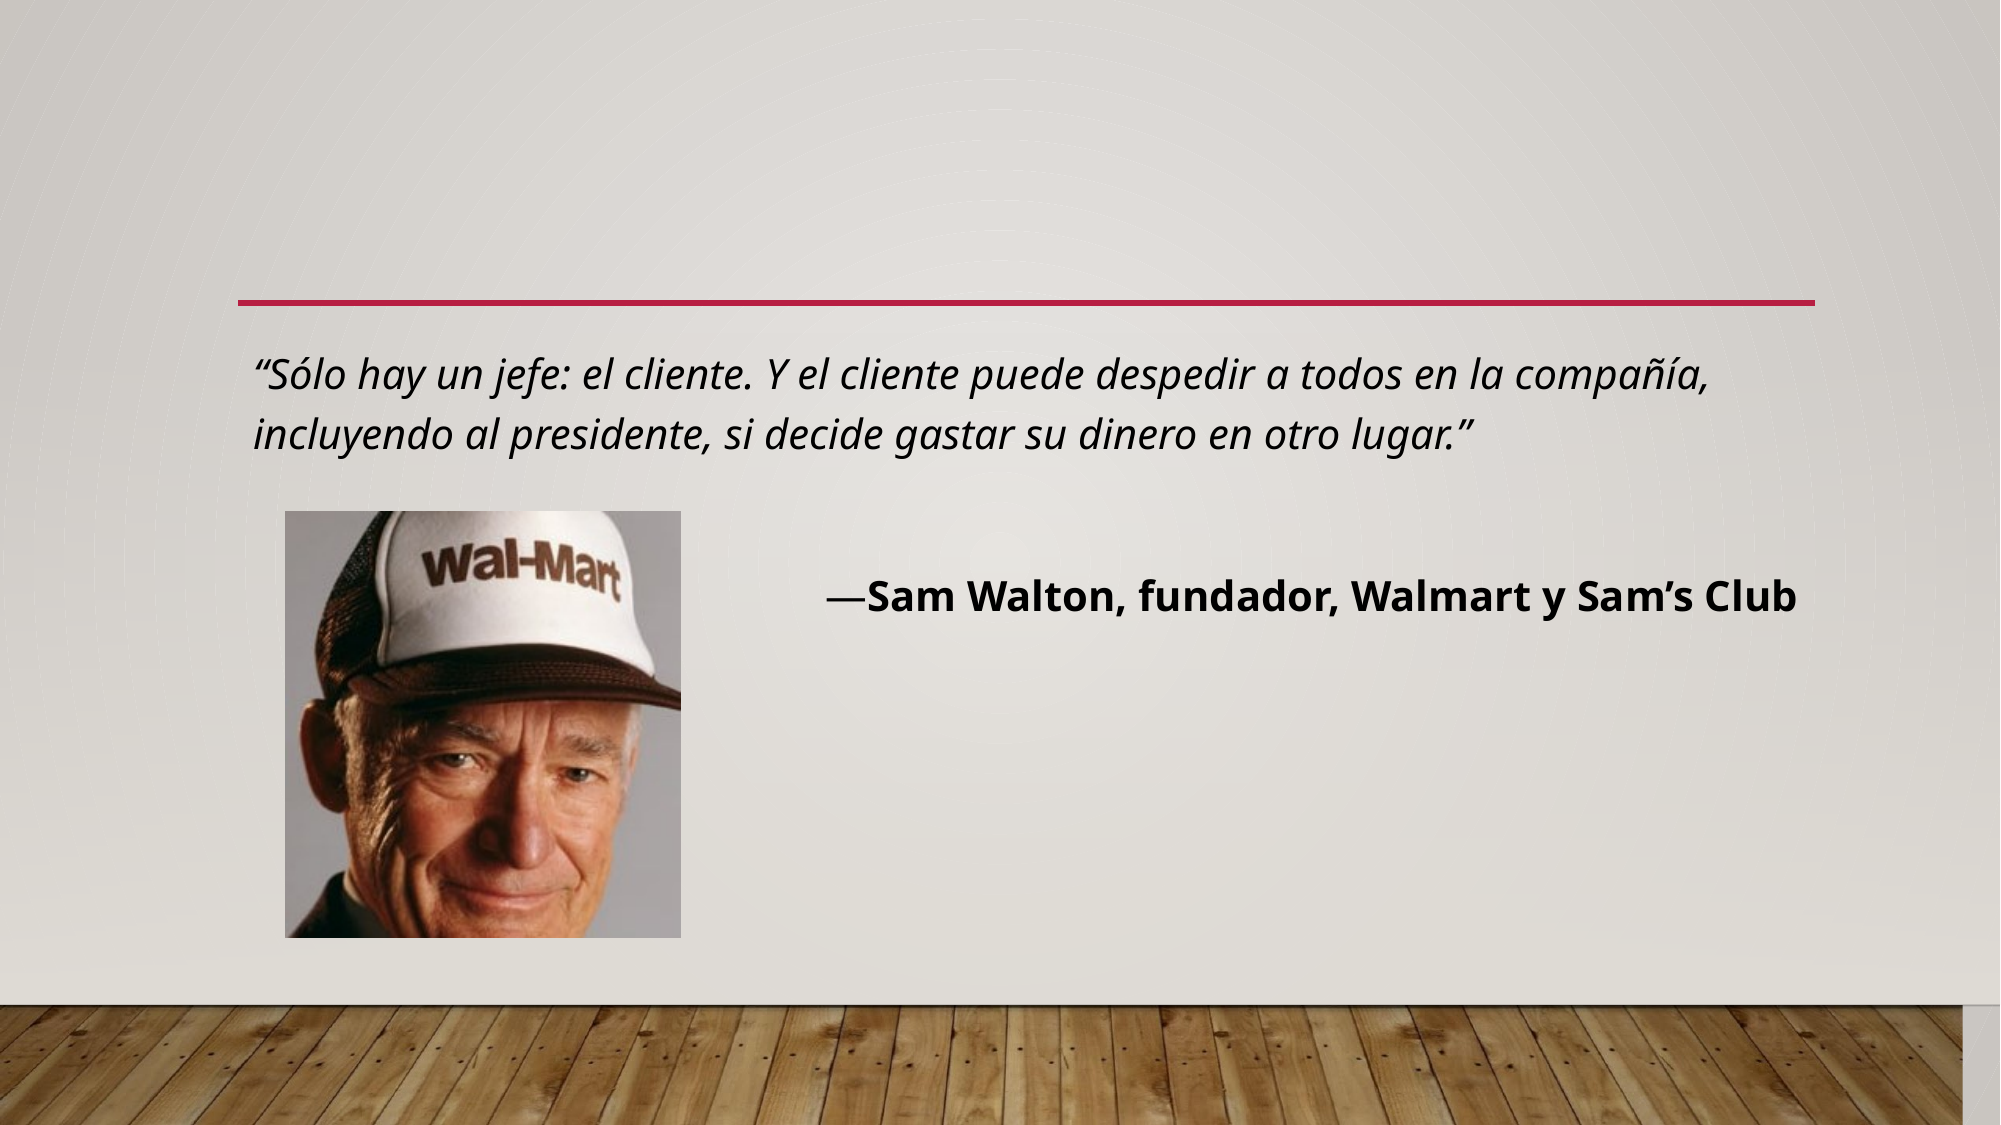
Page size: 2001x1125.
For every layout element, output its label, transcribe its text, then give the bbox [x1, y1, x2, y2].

list “Sólo hay un jefe: el cliente. Y el cliente puede despedir a todos en la compañía, incluyendo al presidente, si decide gastar su dinero en otro lugar.” —Sam Walton, fundador, Walmart y Sam’s Club [238, 330, 1814, 897]
picture [285, 511, 681, 939]
picture [0, 1005, 1963, 1125]
